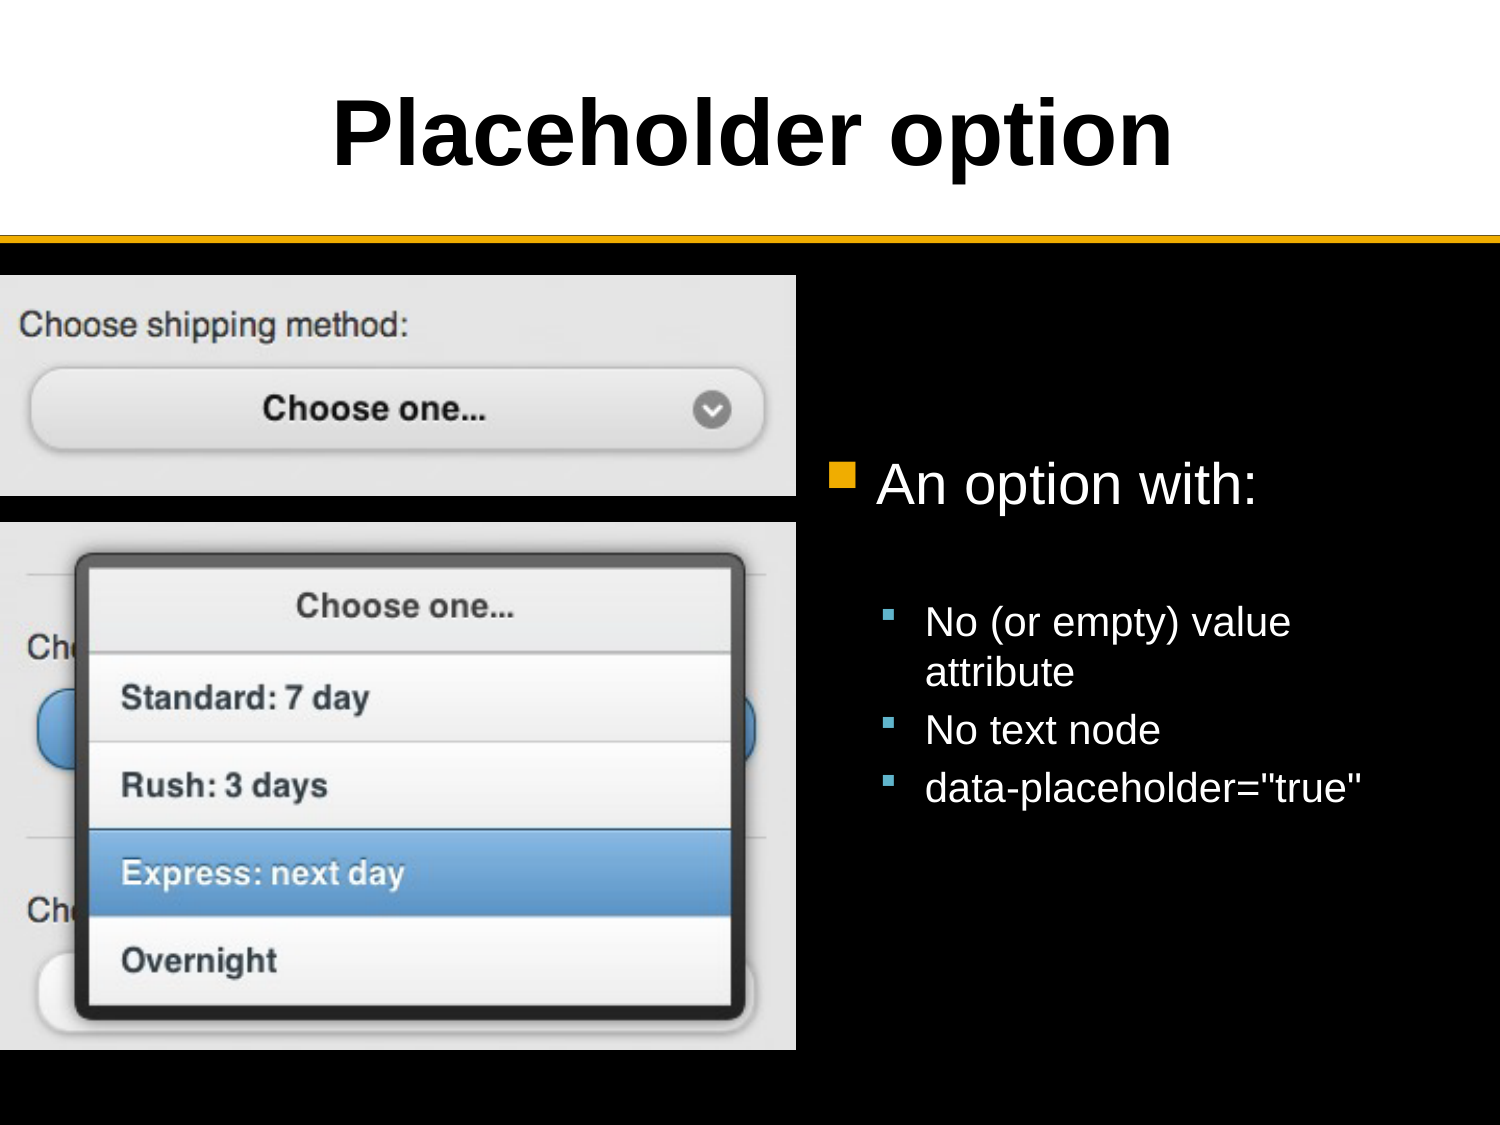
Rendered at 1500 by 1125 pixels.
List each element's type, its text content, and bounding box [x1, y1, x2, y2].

picture [0, 522, 796, 1050]
picture [0, 275, 796, 496]
title Placeholder option [75, 24, 1425, 231]
list An option with: No (or empty) value attribute No text node data-placeholder="true" [795, 291, 1425, 1050]
